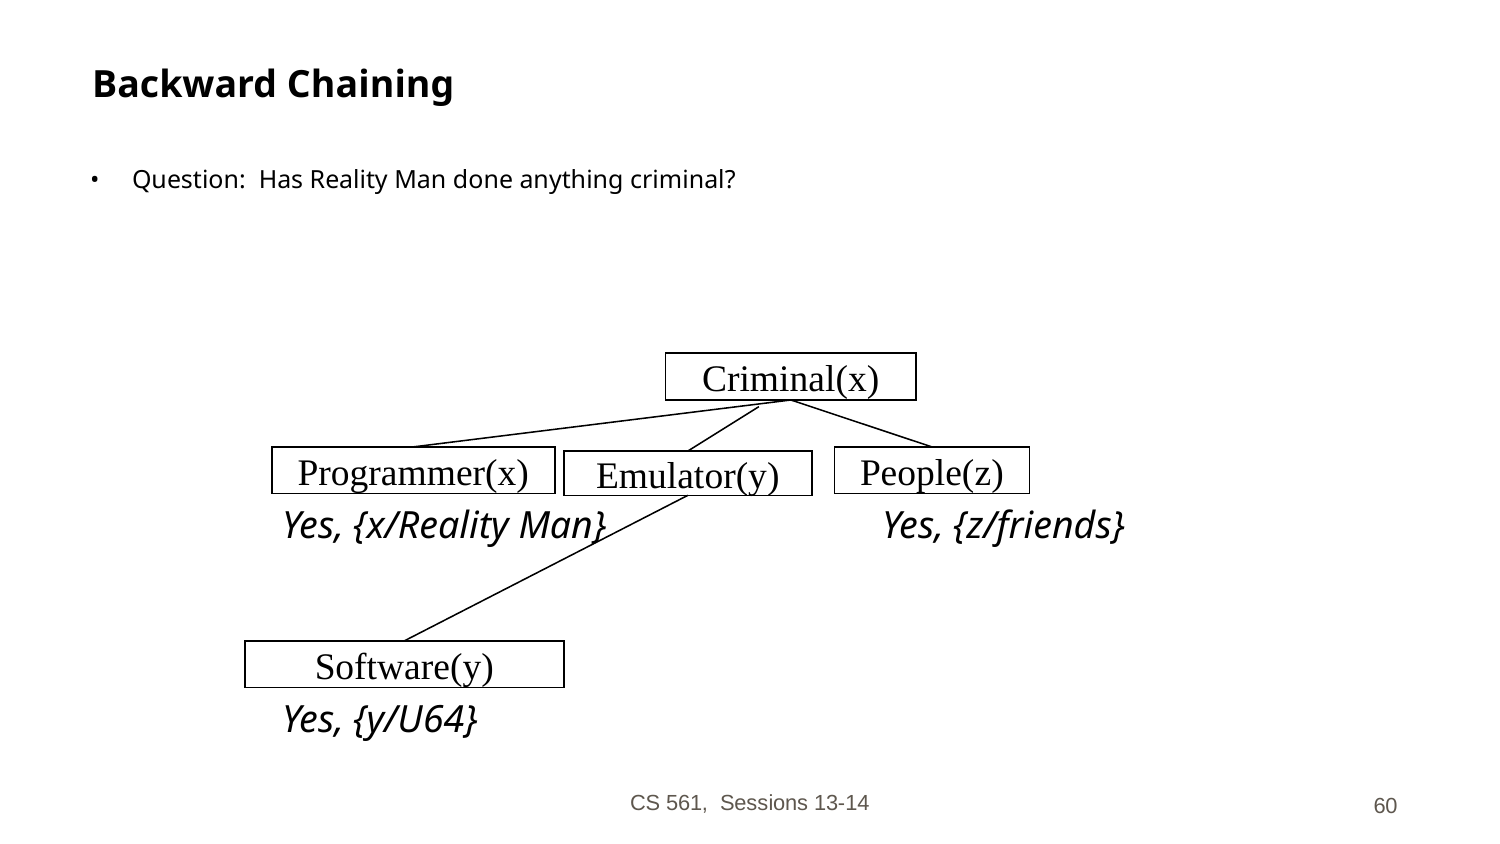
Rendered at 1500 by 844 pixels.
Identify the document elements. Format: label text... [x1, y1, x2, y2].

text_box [687, 406, 760, 452]
text_box Software(y) [245, 640, 564, 688]
text_box People(z) [834, 446, 1030, 494]
list Question: Has Reality Man done anything criminal? Yes, {x/Reality Man} Yes, {z/friends} Yes, {y/U64} [75, 159, 1417, 746]
text_box Criminal(x) [665, 353, 917, 398]
title Backward Chaining [77, 28, 1415, 113]
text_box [413, 399, 792, 448]
text_box Emulator(y) [563, 456, 813, 496]
footer CS 561, Sessions 13-14 [512, 766, 988, 823]
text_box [792, 399, 932, 448]
slide_number ‹#› [1100, 768, 1413, 826]
text_box Programmer(x) [271, 446, 556, 494]
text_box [404, 495, 689, 642]
